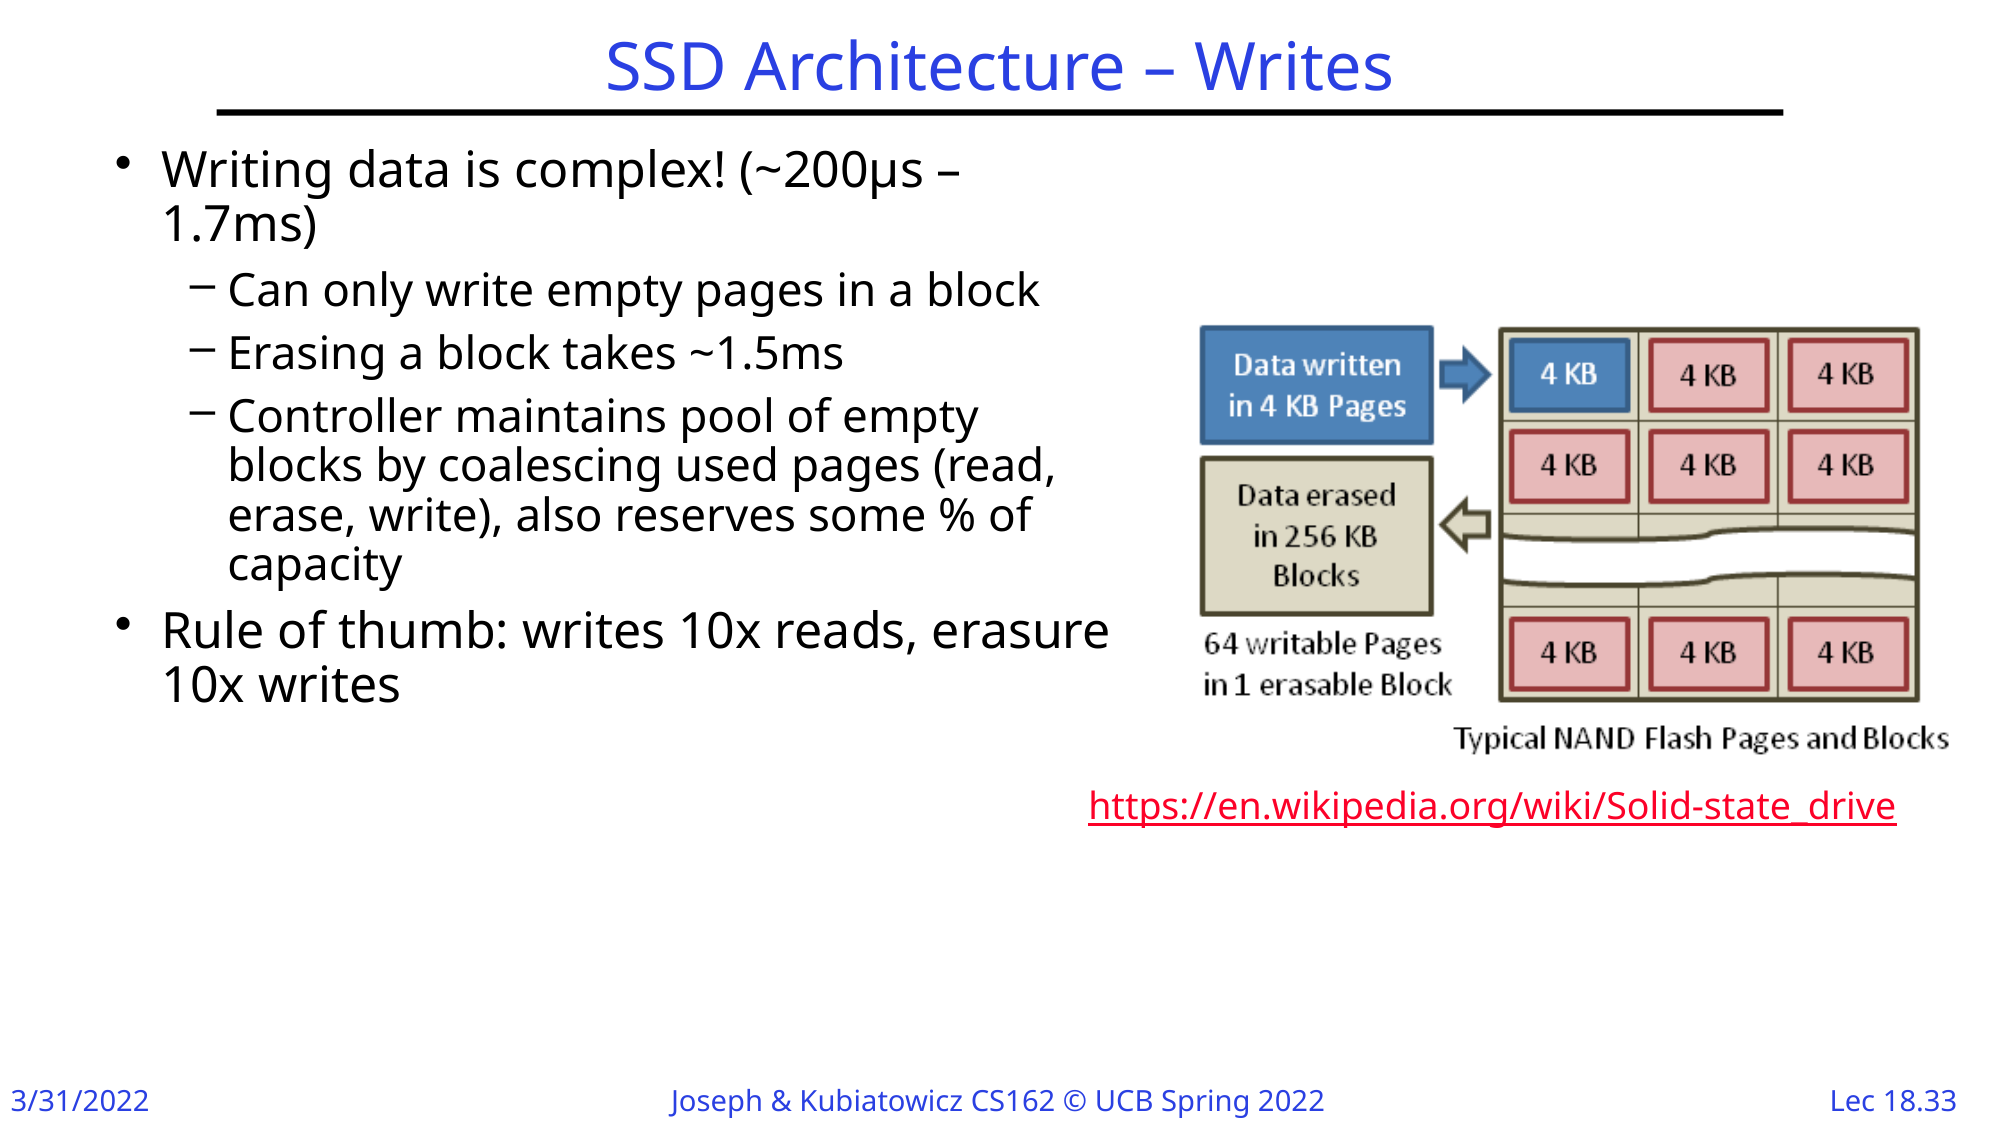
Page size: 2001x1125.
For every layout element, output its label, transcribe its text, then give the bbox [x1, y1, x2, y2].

title SSD Architecture – Writes [216, 24, 1784, 113]
list Writing data is complex! (~200μs – 1.7ms) Can only write empty pages in a block Erasing a block takes ~1.5ms Controller maintains pool of empty blocks by coalescing used pages (read, erase, write), also reserves some % of capacity Rule of thumb: writes 10x reads, erasure 10x writes [99, 137, 1138, 988]
picture [1176, 306, 1965, 786]
text_box https://en.wikipedia.org/wiki/Solid-state_drive [1073, 774, 1912, 841]
